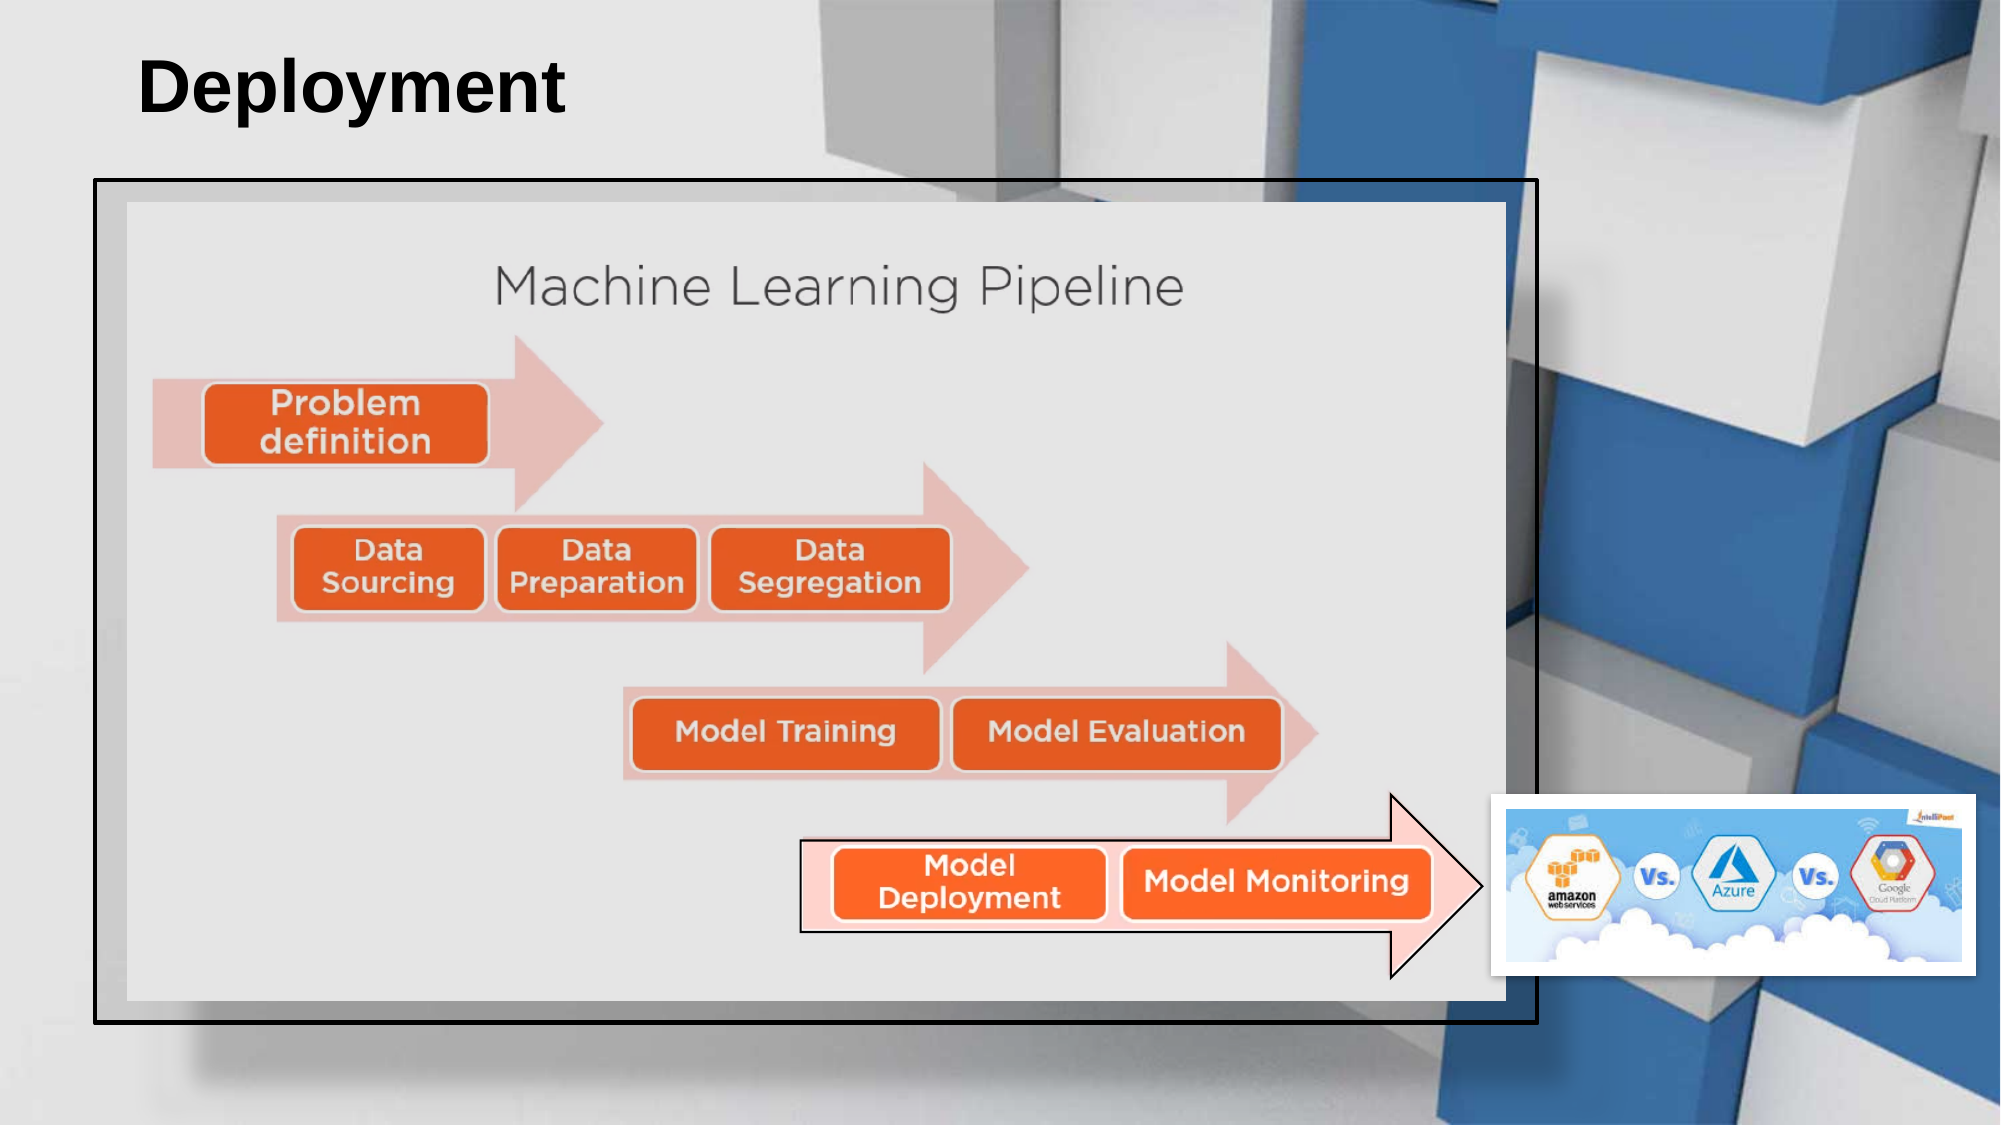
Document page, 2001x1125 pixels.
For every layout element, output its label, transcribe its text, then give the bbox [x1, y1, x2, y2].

picture [0, 0, 2001, 1125]
text_box Deployment [119, 29, 870, 135]
